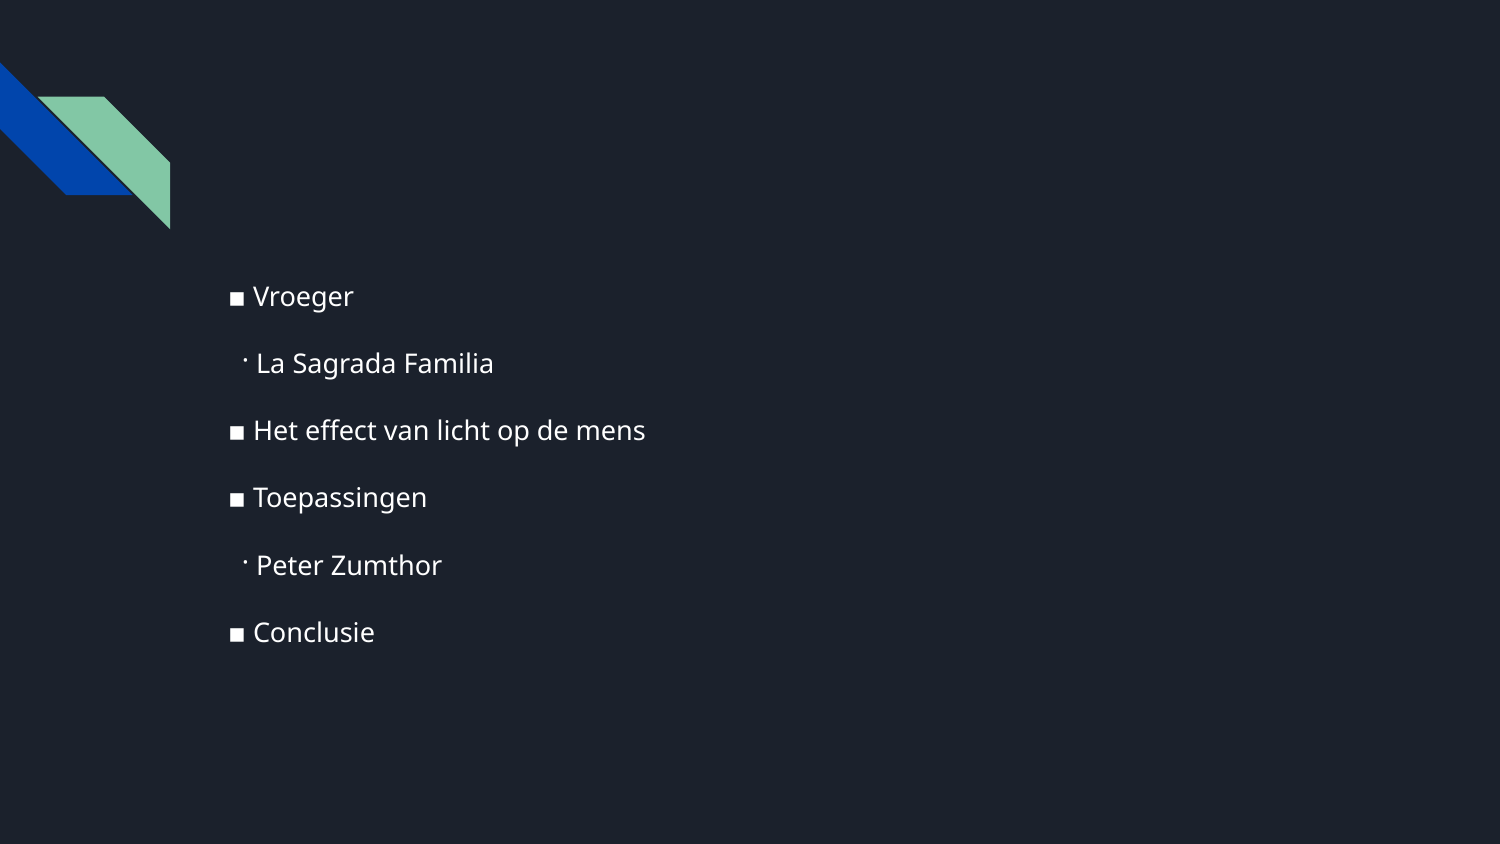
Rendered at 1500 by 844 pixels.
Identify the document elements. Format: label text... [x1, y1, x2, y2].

list ▪ Vroeger · La Sagrada Familia ▪ Het effect van licht op de mens ▪ Toepassingen · Peter Zumthor ▪ Conclusie [212, 257, 1368, 735]
